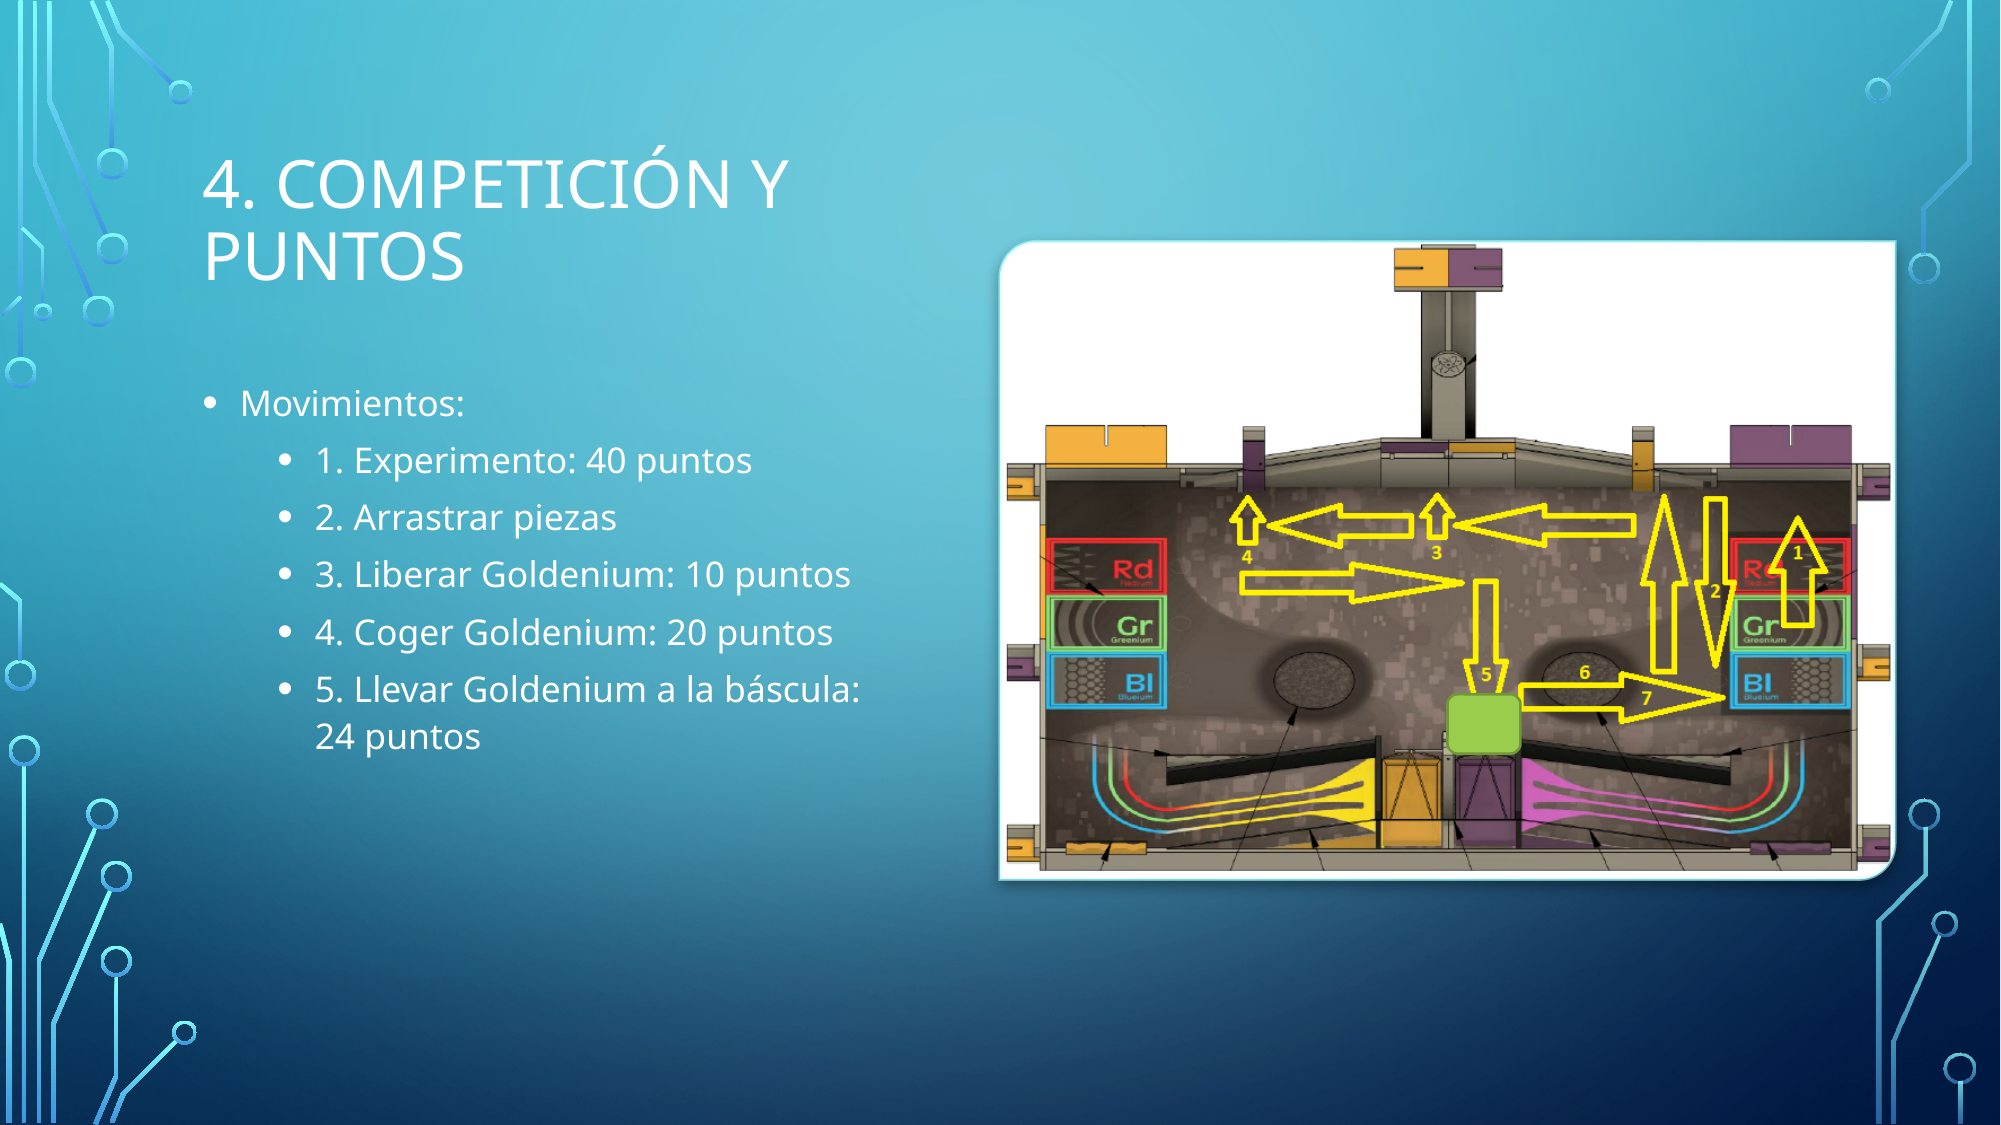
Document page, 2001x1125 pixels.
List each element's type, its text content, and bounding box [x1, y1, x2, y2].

list Movimientos: 1. Experimento: 40 puntos 2. Arrastrar piezas 3. Liberar Goldenium: 10 puntos 4. Coger Goldenium: 20 puntos 5. Llevar Goldenium a la báscula: 24 puntos [187, 369, 919, 1020]
picture [999, 241, 1896, 880]
text_box 4. COMPETICIÓN Y PUNTOS [187, 101, 919, 344]
